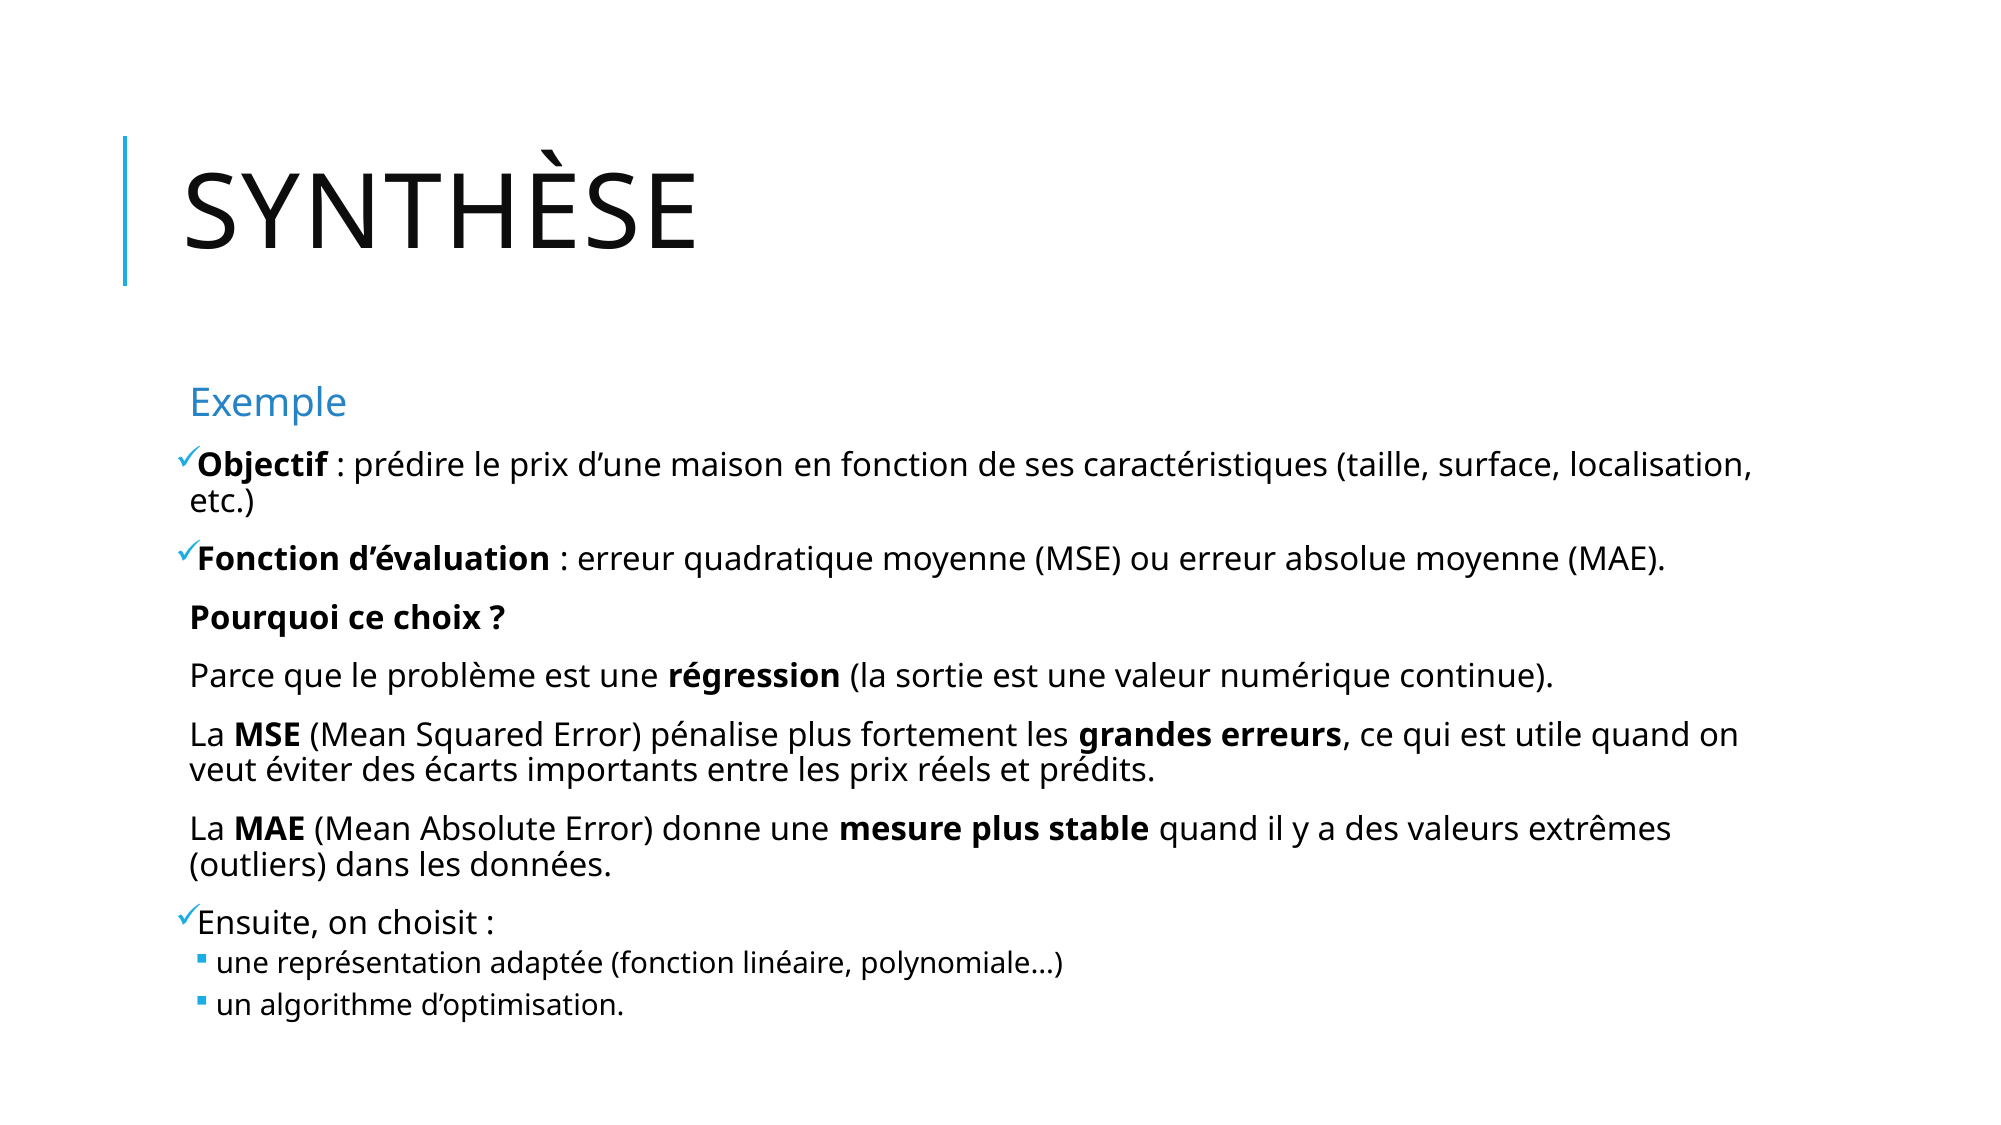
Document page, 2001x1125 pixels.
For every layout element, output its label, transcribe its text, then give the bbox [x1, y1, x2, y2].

title Synthèse [168, 96, 1763, 342]
list Exemple Objectif : prédire le prix d’une maison en fonction de ses caractéristiques (taille, surface, localisation, etc.) Fonction d’évaluation : erreur quadratique moyenne (MSE) ou erreur absolue moyenne (MAE). Pourquoi ce choix ? Parce que le problème est une régression (la sortie est une valeur numérique continue). La MSE (Mean Squared Error) pénalise plus fortement les grandes erreurs, ce qui est utile quand on veut éviter des écarts importants entre les prix réels et prédits. La MAE (Mean Absolute Error) donne une mesure plus stable quand il y a des valeurs extrêmes (outliers) dans les données. Ensuite, on choisit : une représentation adaptée (fonction linéaire, polynomiale…) un algorithme d’optimisation. [168, 375, 1763, 1035]
